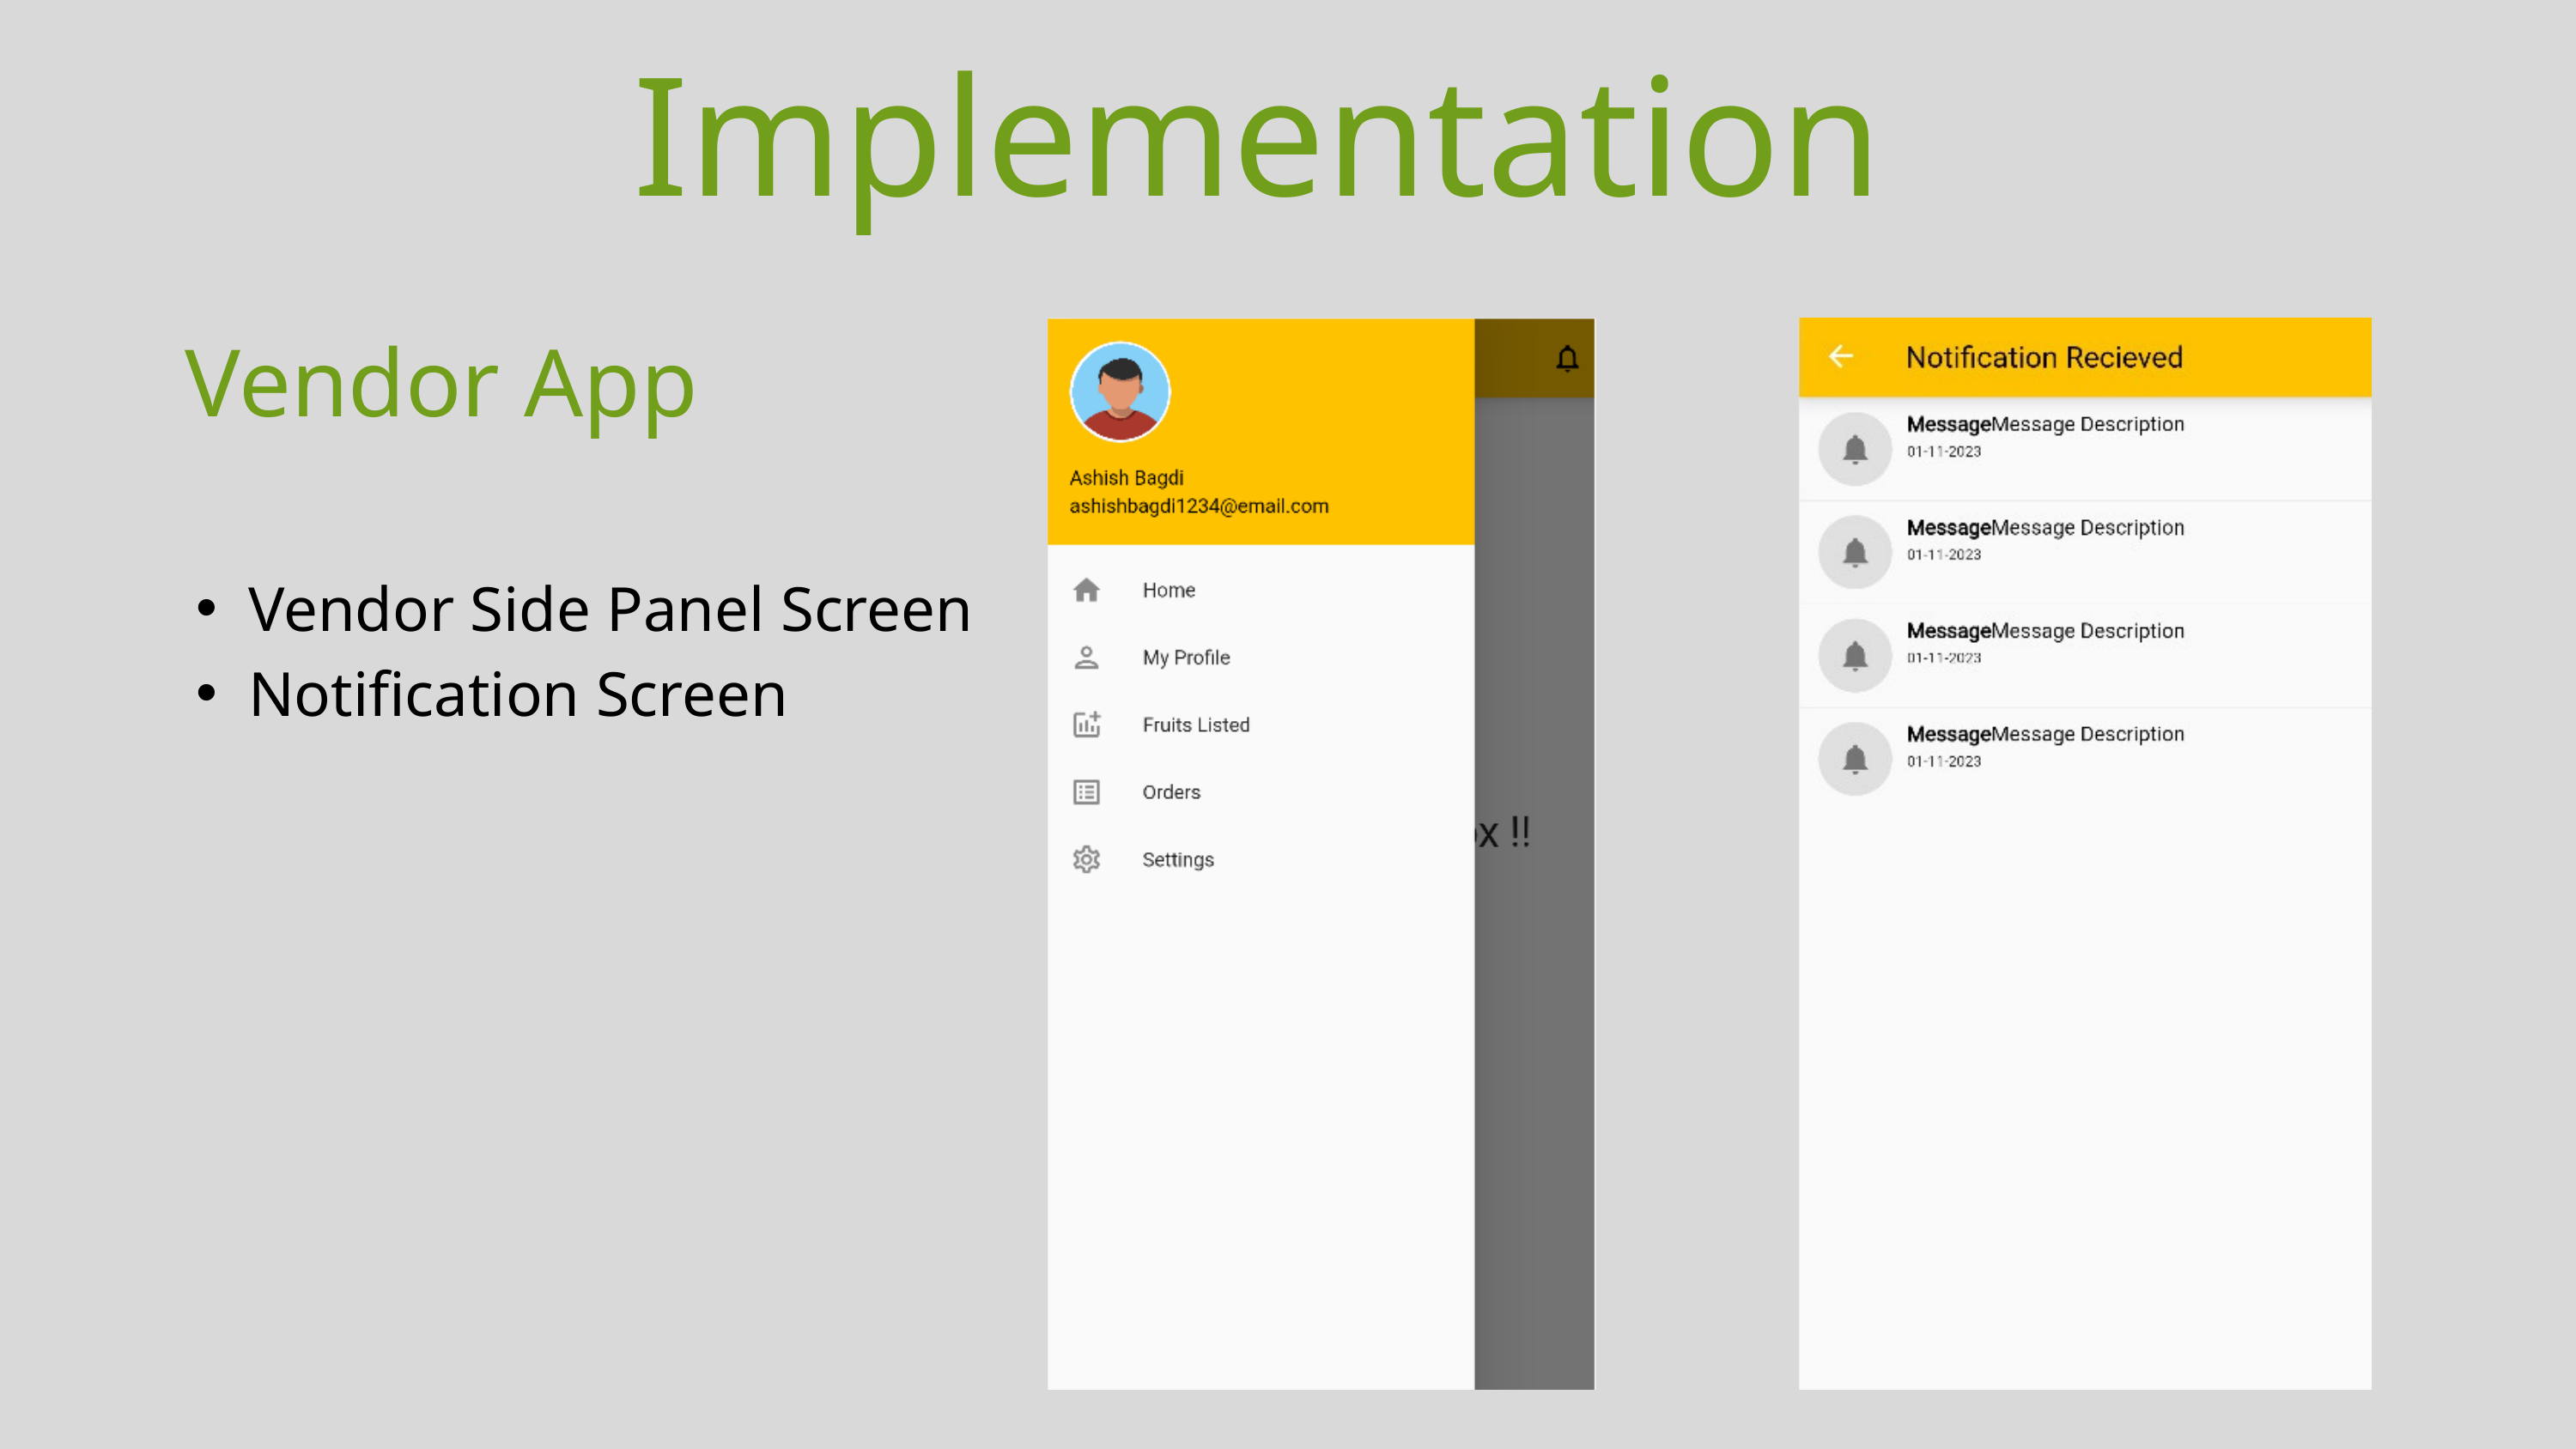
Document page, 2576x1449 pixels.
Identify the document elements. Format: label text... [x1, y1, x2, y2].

text_box [1048, 318, 1596, 1390]
text_box Vendor App [171, 305, 712, 435]
text_box Vendor Side Panel Screen Notification Screen [144, 558, 1004, 729]
text_box Implementation [608, 0, 1908, 229]
text_box [1798, 318, 2372, 1390]
